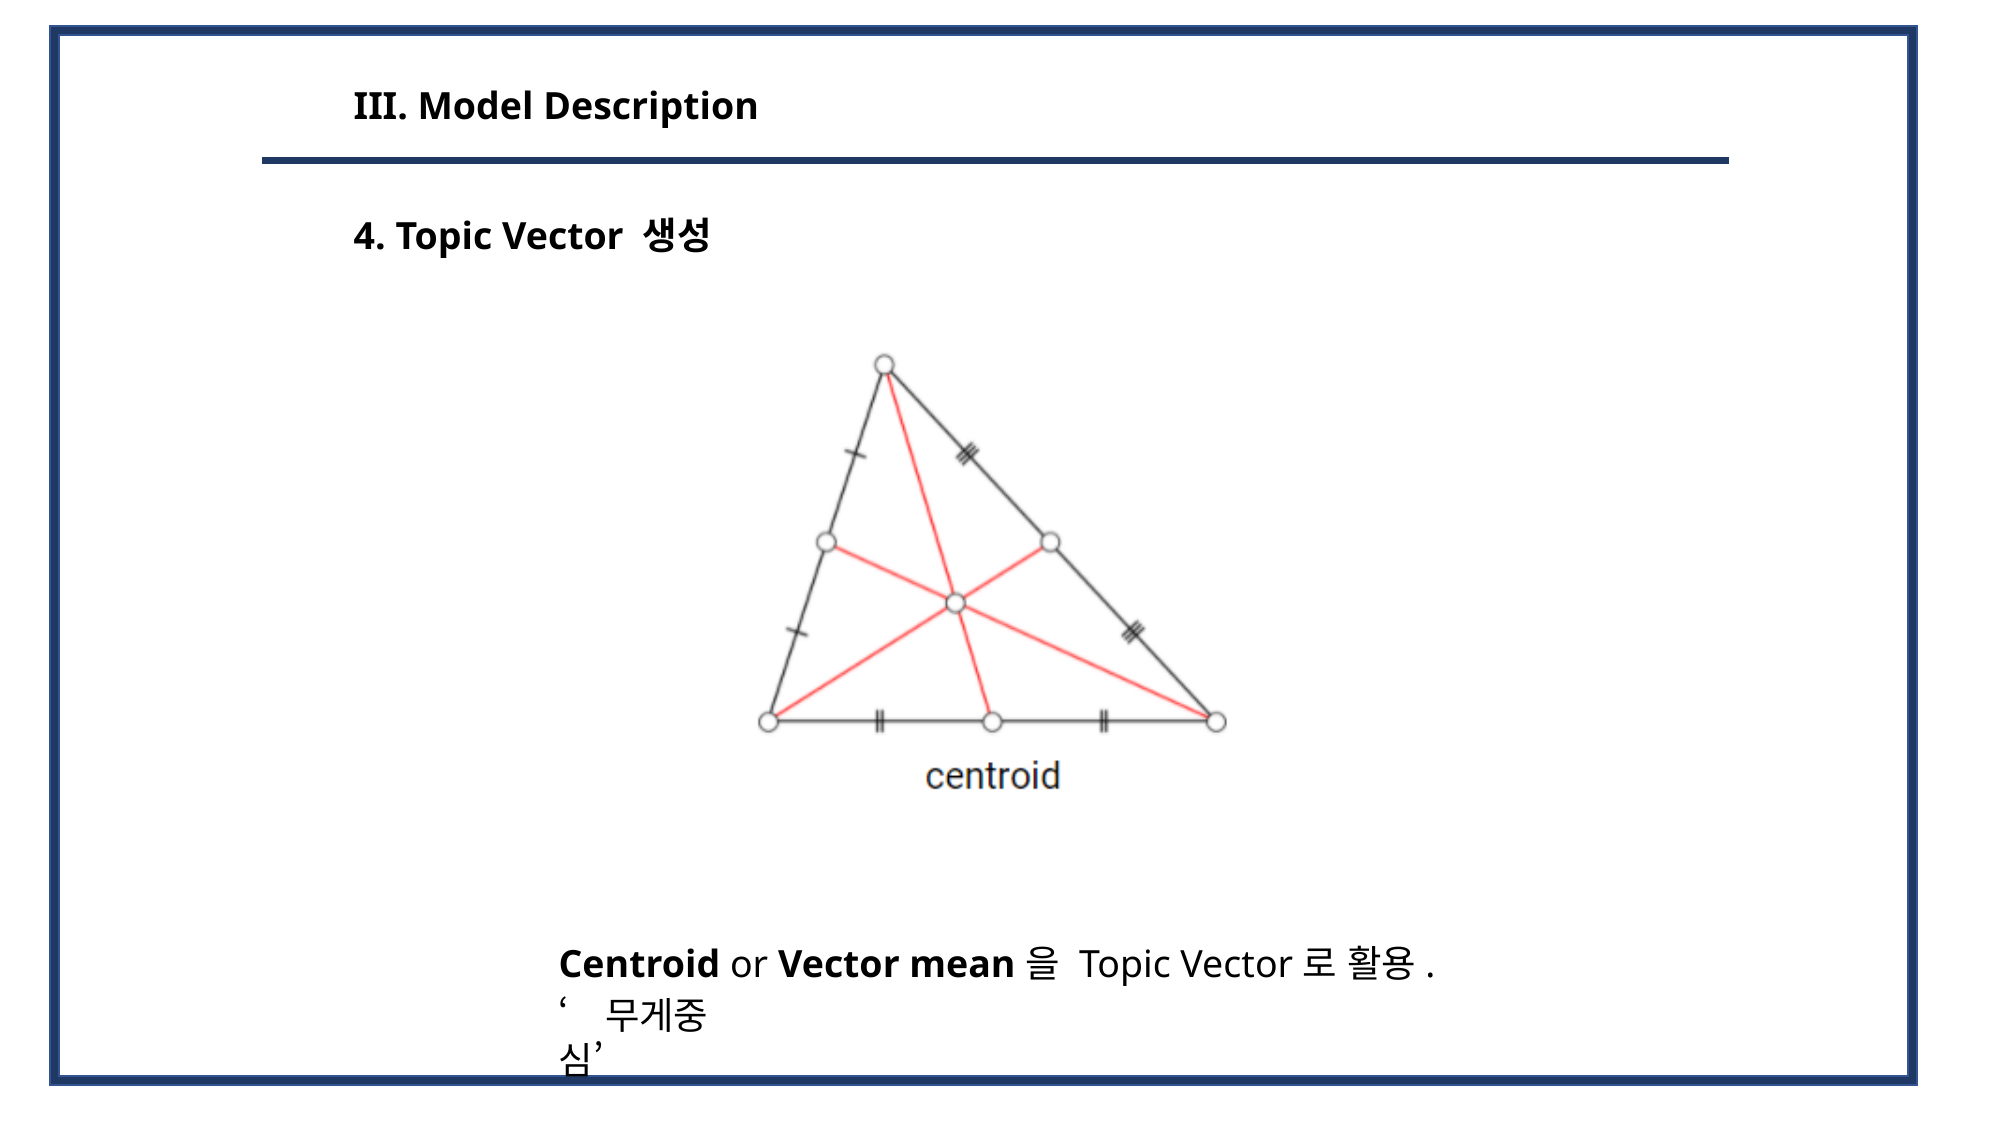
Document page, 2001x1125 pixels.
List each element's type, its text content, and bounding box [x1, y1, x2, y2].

picture [702, 325, 1257, 880]
text_box III. Model Description [339, 74, 1564, 135]
text_box 4. Topic Vector 생성 [339, 205, 1564, 265]
text_box [49, 25, 1918, 1086]
text_box ‘무게중심’ [543, 984, 760, 1090]
text_box Centroid or Vector mean을 Topic Vector로 활용. [543, 932, 1573, 992]
